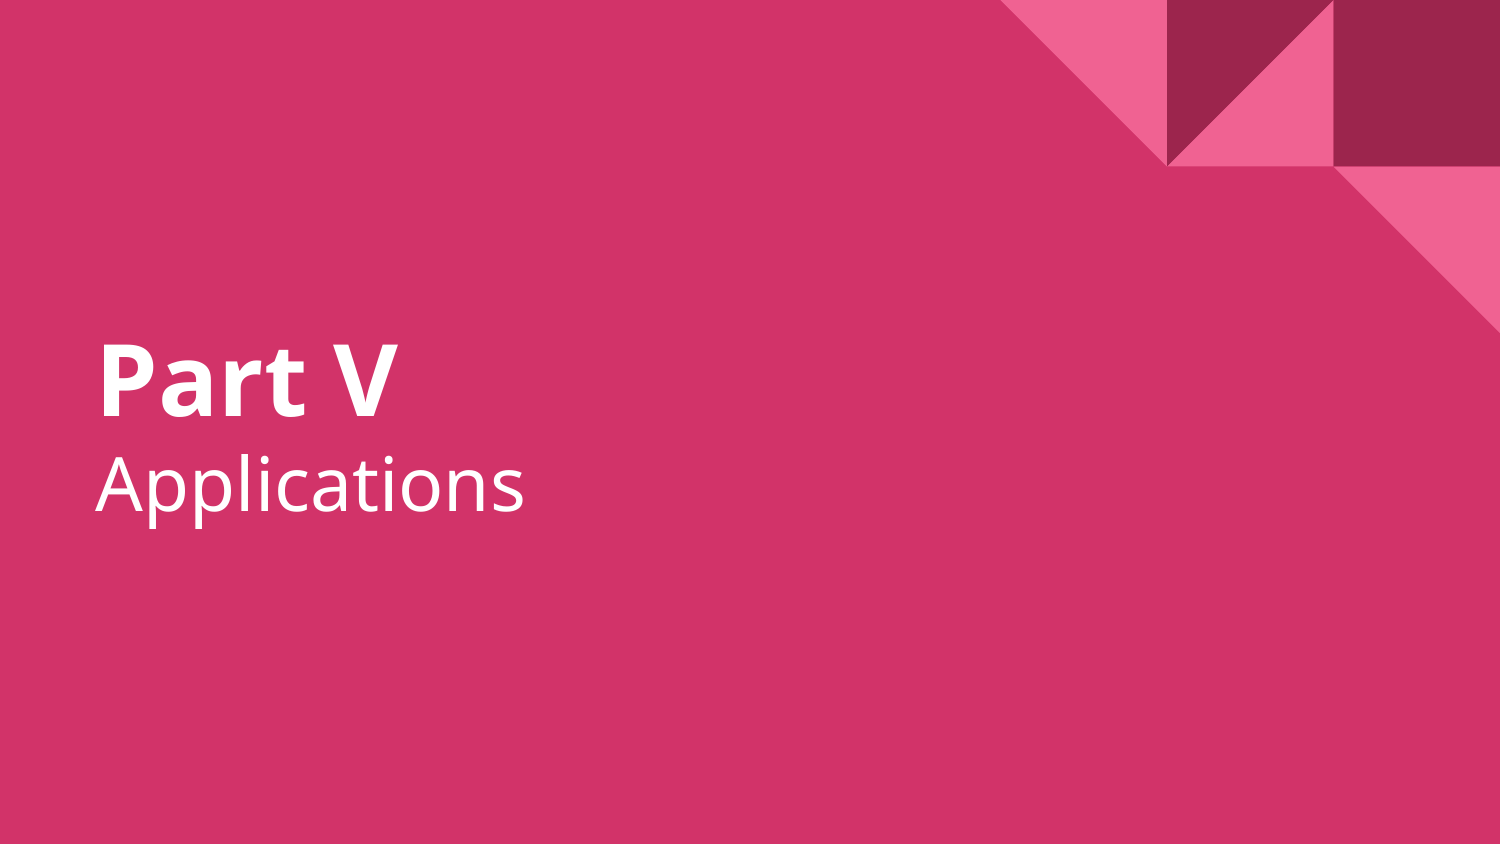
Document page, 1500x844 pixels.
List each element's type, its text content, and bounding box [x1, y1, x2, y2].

title Part V Applications [80, 86, 1162, 758]
